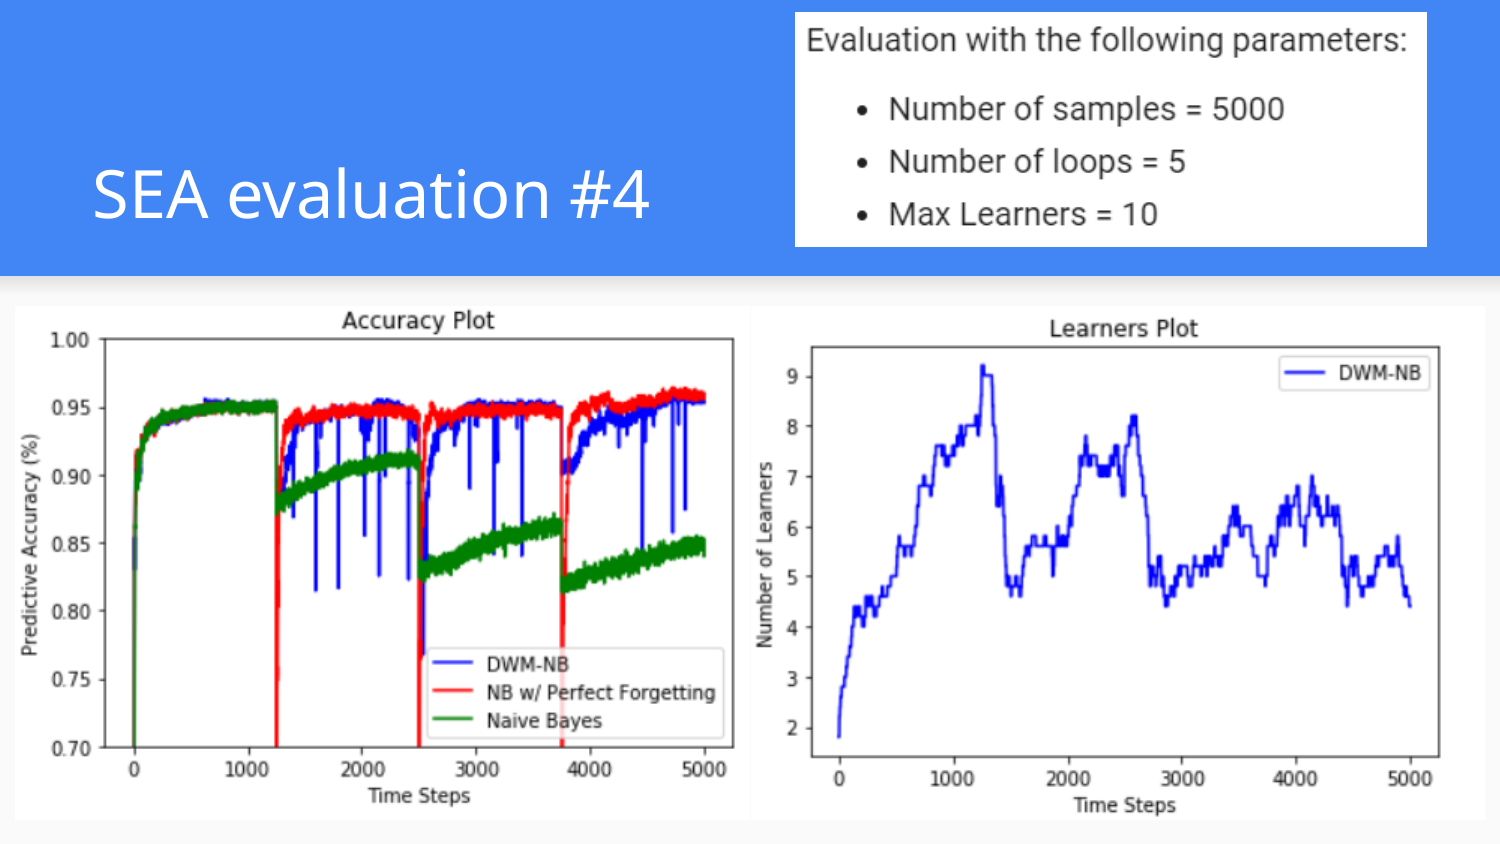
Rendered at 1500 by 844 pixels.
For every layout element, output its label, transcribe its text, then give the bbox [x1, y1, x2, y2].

title SEA evaluation #4 [77, 121, 790, 248]
picture [14, 306, 1486, 820]
picture [795, 12, 1427, 248]
